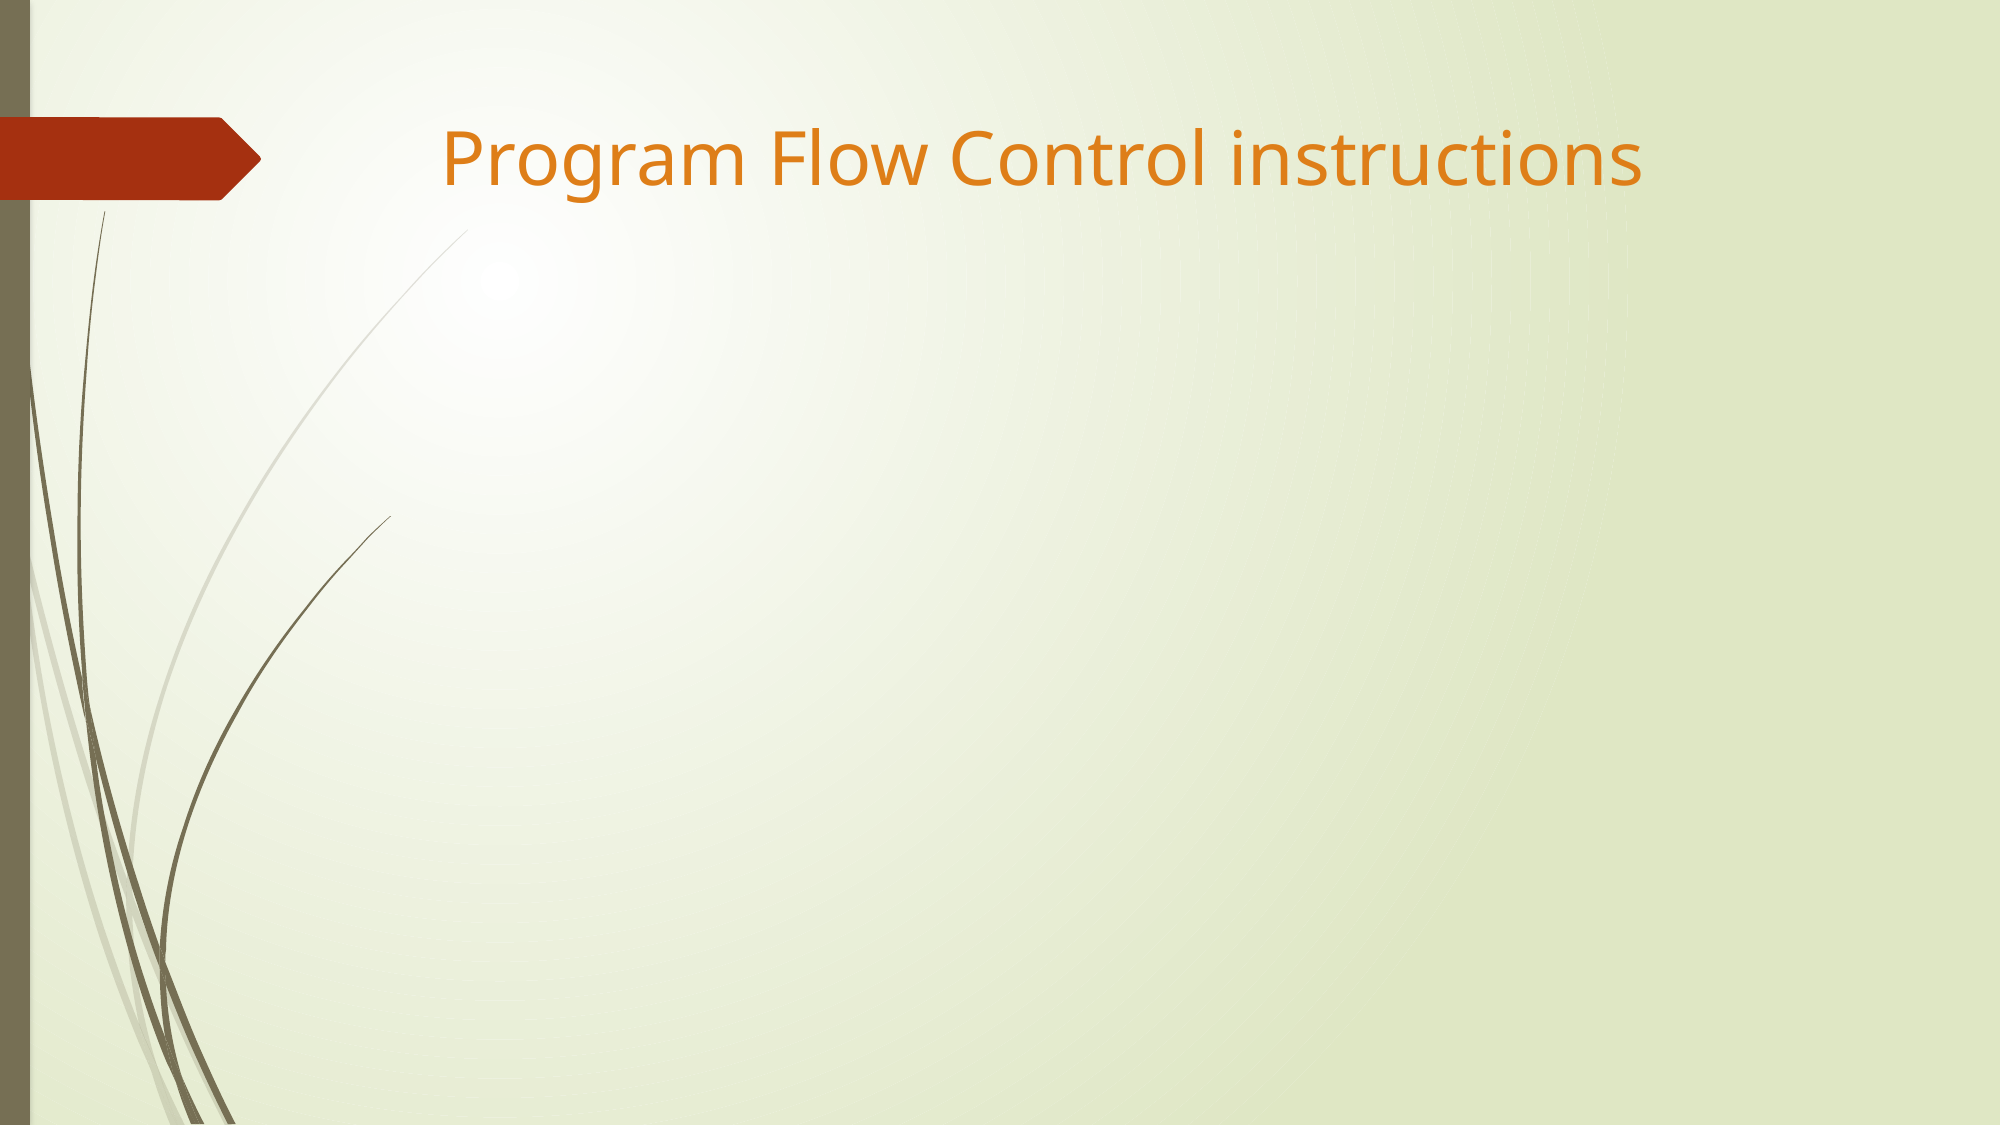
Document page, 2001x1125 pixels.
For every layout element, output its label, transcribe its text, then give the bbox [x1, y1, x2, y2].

title Program Flow Control instructions [425, 102, 1888, 313]
